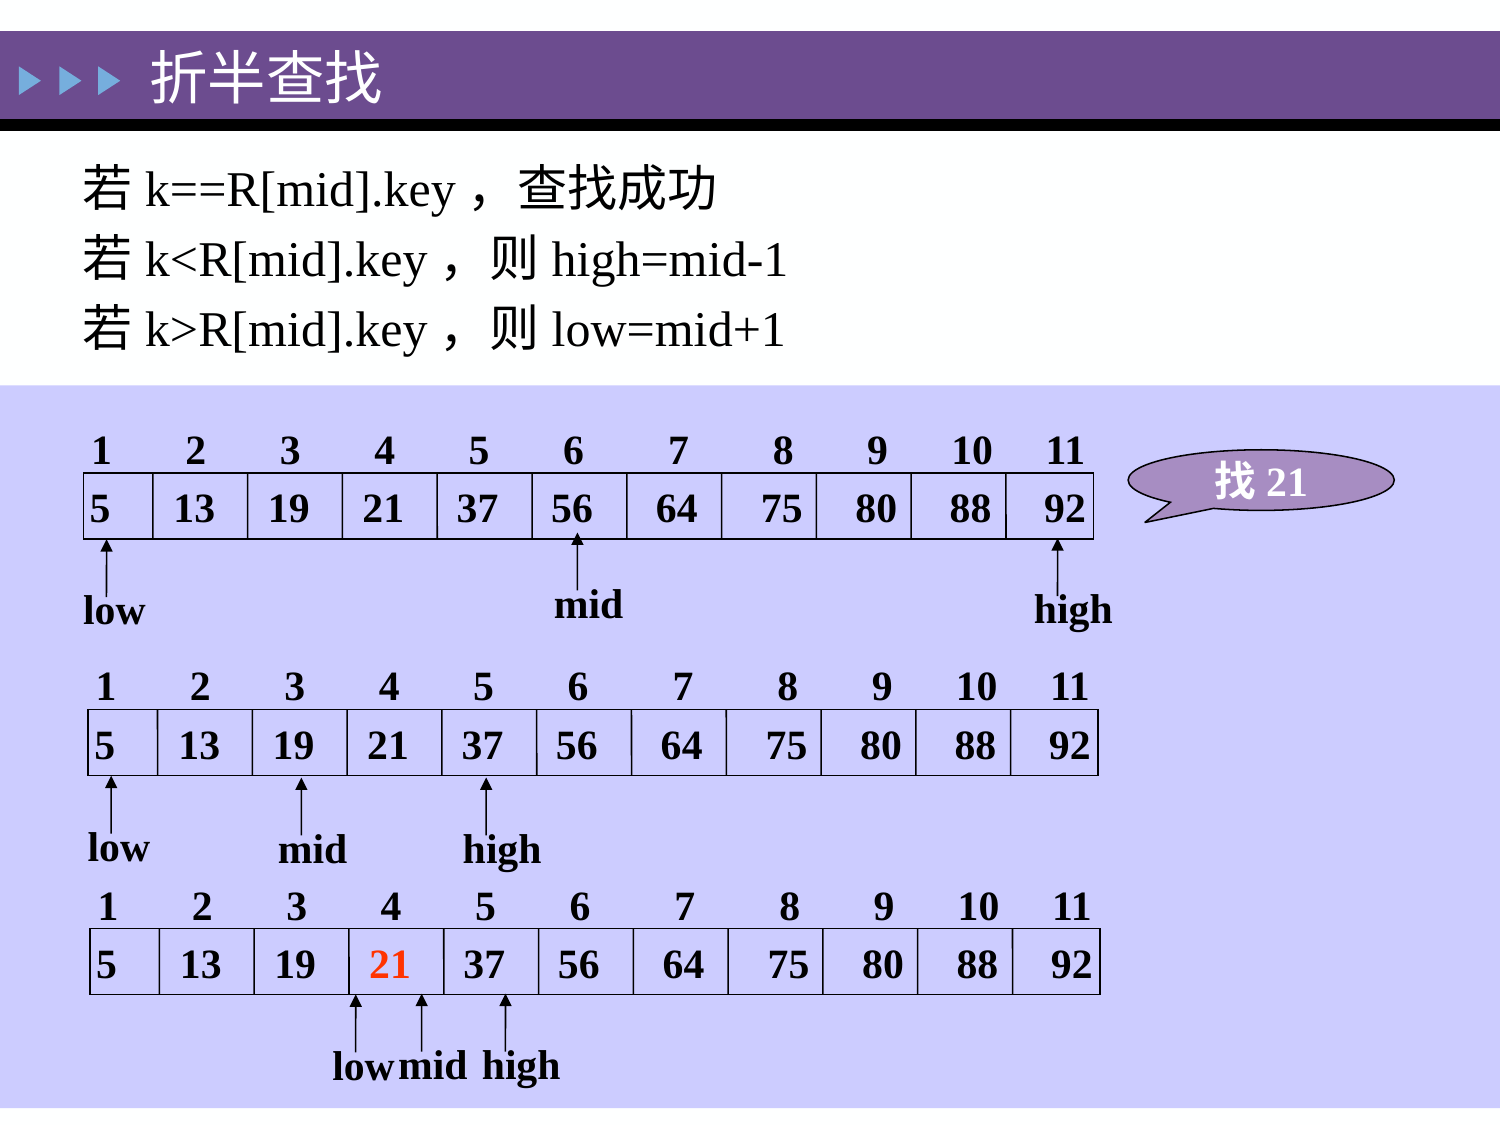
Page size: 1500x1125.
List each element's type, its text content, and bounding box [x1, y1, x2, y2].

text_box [538, 549, 639, 635]
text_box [67, 538, 537, 642]
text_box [72, 651, 1104, 880]
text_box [78, 415, 1395, 540]
text_box 折半查找 [134, 33, 643, 119]
text_box [0, 385, 1500, 1109]
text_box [84, 870, 1106, 1097]
text_box 若k==R[mid].key，查找成功 若k<R[mid].key，则high=mid-1 若k>R[mid].key，则low=mid+1 [68, 141, 1427, 372]
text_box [640, 549, 1129, 642]
